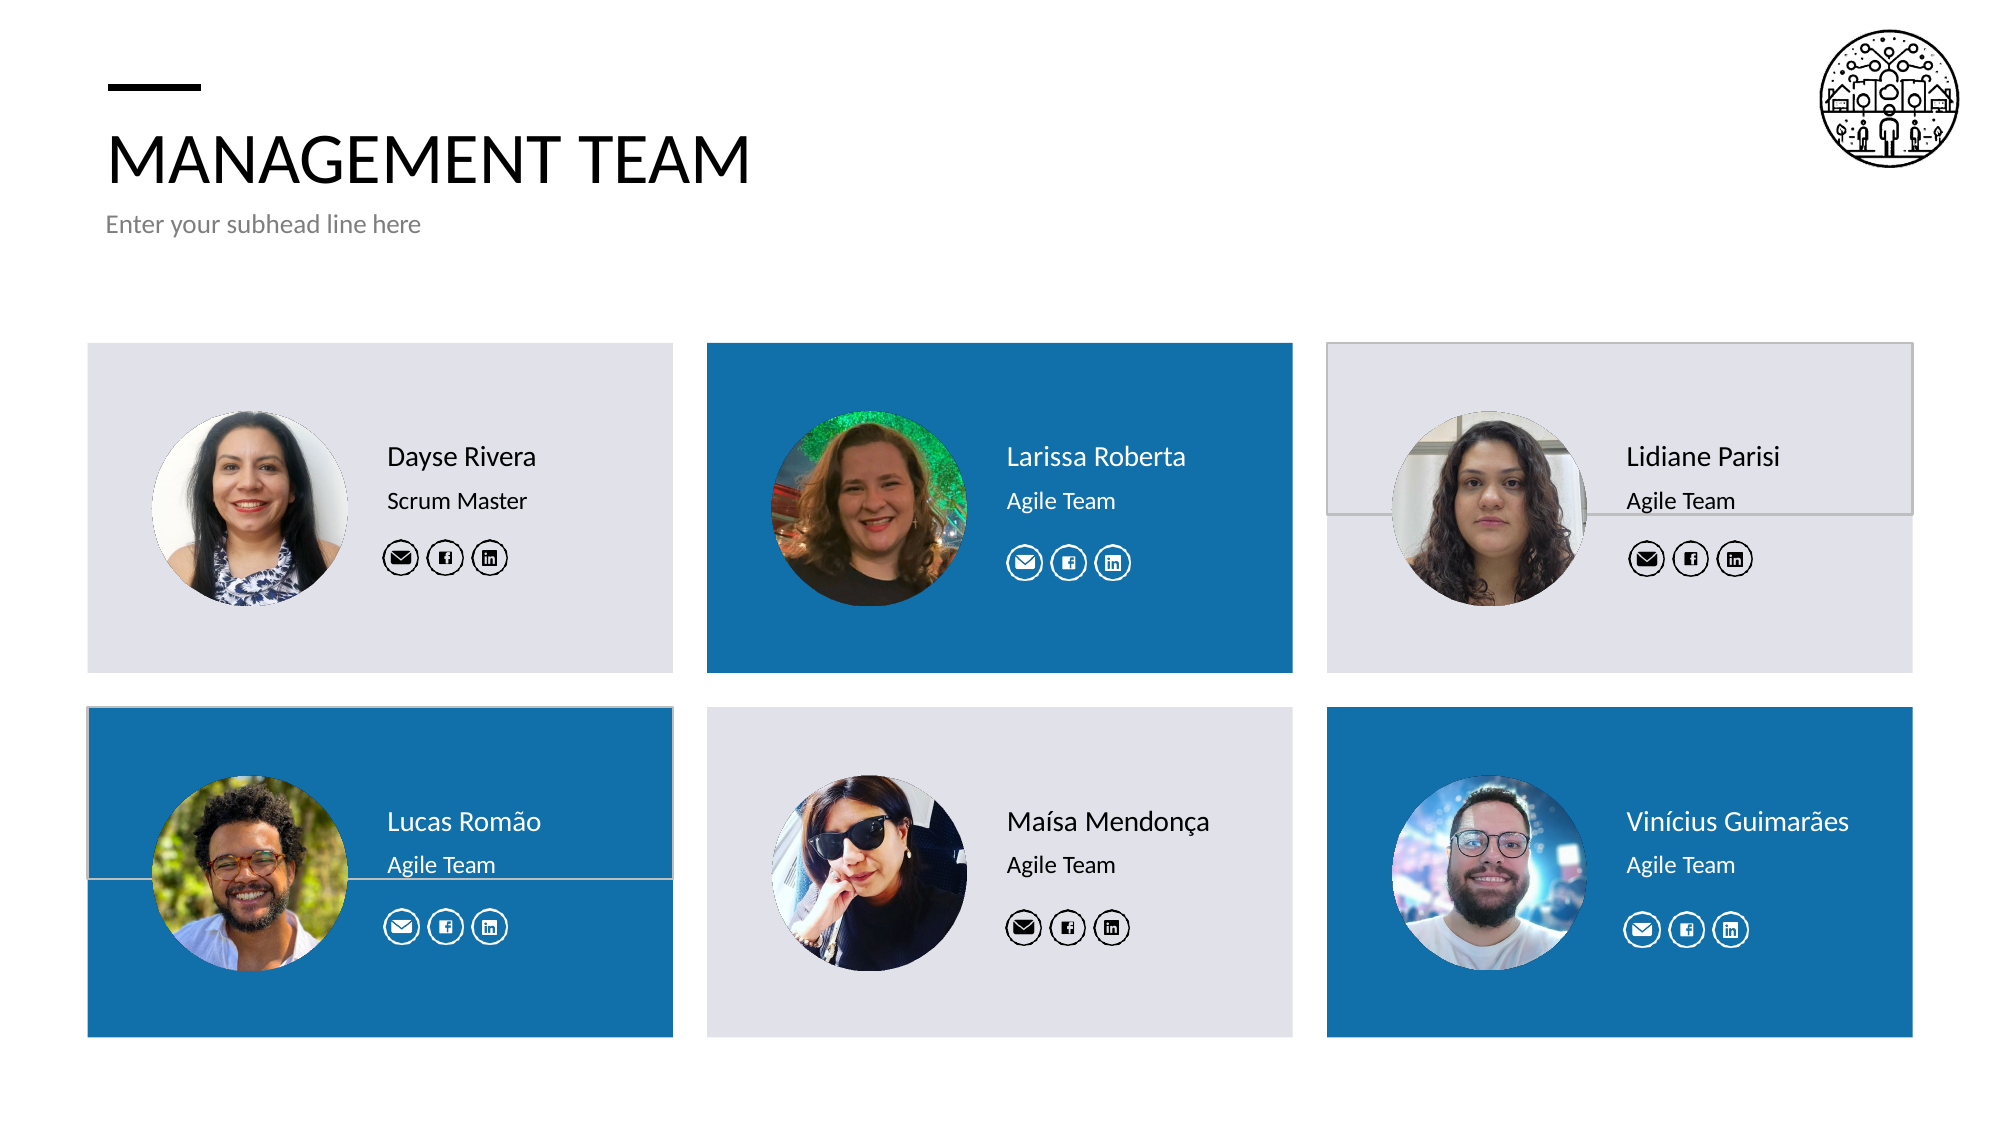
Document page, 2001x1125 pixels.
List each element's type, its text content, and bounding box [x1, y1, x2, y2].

text_box Dayse Rivera Scrum Master [87, 342, 673, 515]
picture [771, 409, 968, 606]
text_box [470, 539, 508, 576]
text_box [1327, 879, 1913, 1038]
title MANAGEMENT TEAM Enter your subhead line here [103, 86, 756, 299]
picture [1391, 774, 1587, 971]
text_box Lucas Romão Agile Team [87, 707, 673, 879]
text_box [707, 879, 1293, 1038]
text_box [151, 774, 509, 971]
text_box [707, 515, 1293, 673]
picture [1050, 543, 1088, 581]
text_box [1711, 911, 1749, 948]
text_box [1094, 543, 1132, 581]
text_box Vinícius Guimarães Agile Team [1327, 707, 1913, 879]
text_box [382, 539, 420, 576]
picture [151, 409, 348, 606]
text_box Larissa Roberta Agile Team [707, 342, 1293, 515]
picture [426, 539, 464, 576]
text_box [771, 774, 1130, 971]
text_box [1623, 911, 1661, 948]
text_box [1391, 409, 1754, 606]
picture [1790, 0, 1981, 191]
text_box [1006, 543, 1044, 581]
text_box Maísa Mendonça Agile Team [707, 707, 1293, 879]
picture [1667, 911, 1705, 948]
text_box [87, 879, 673, 1038]
text_box [1327, 515, 1913, 673]
text_box Lidiane Parisi Agile Team [1327, 342, 1913, 515]
text_box [87, 515, 673, 673]
